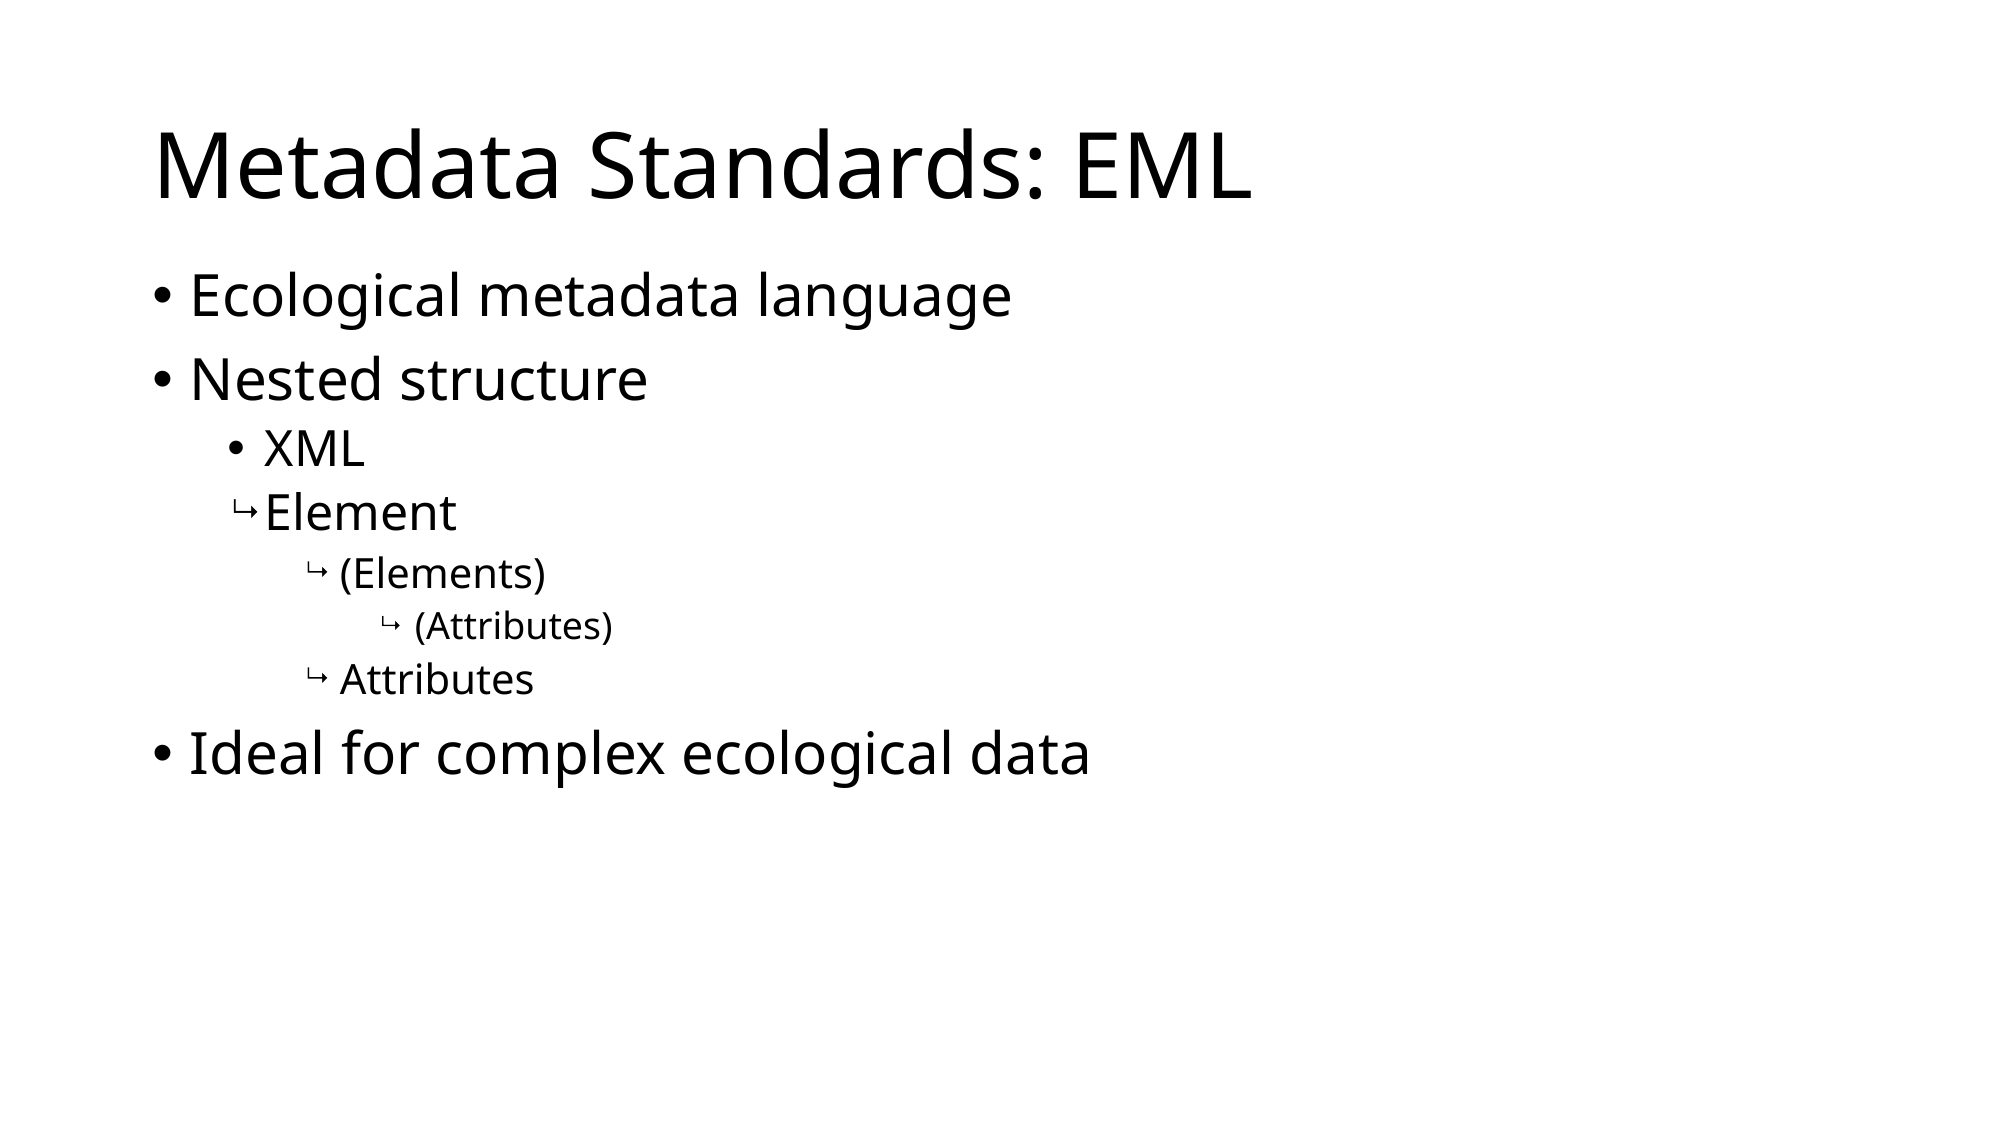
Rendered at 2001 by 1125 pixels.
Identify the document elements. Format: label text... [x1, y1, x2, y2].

picture [227, 494, 263, 530]
picture [377, 612, 404, 639]
title Metadata Standards: EML [137, 59, 1863, 258]
list Ecological metadata language Nested structure XML Element (Elements) (Attributes) Attributes Ideal for complex ecological data [137, 258, 1879, 973]
picture [302, 663, 332, 693]
picture [302, 557, 332, 587]
